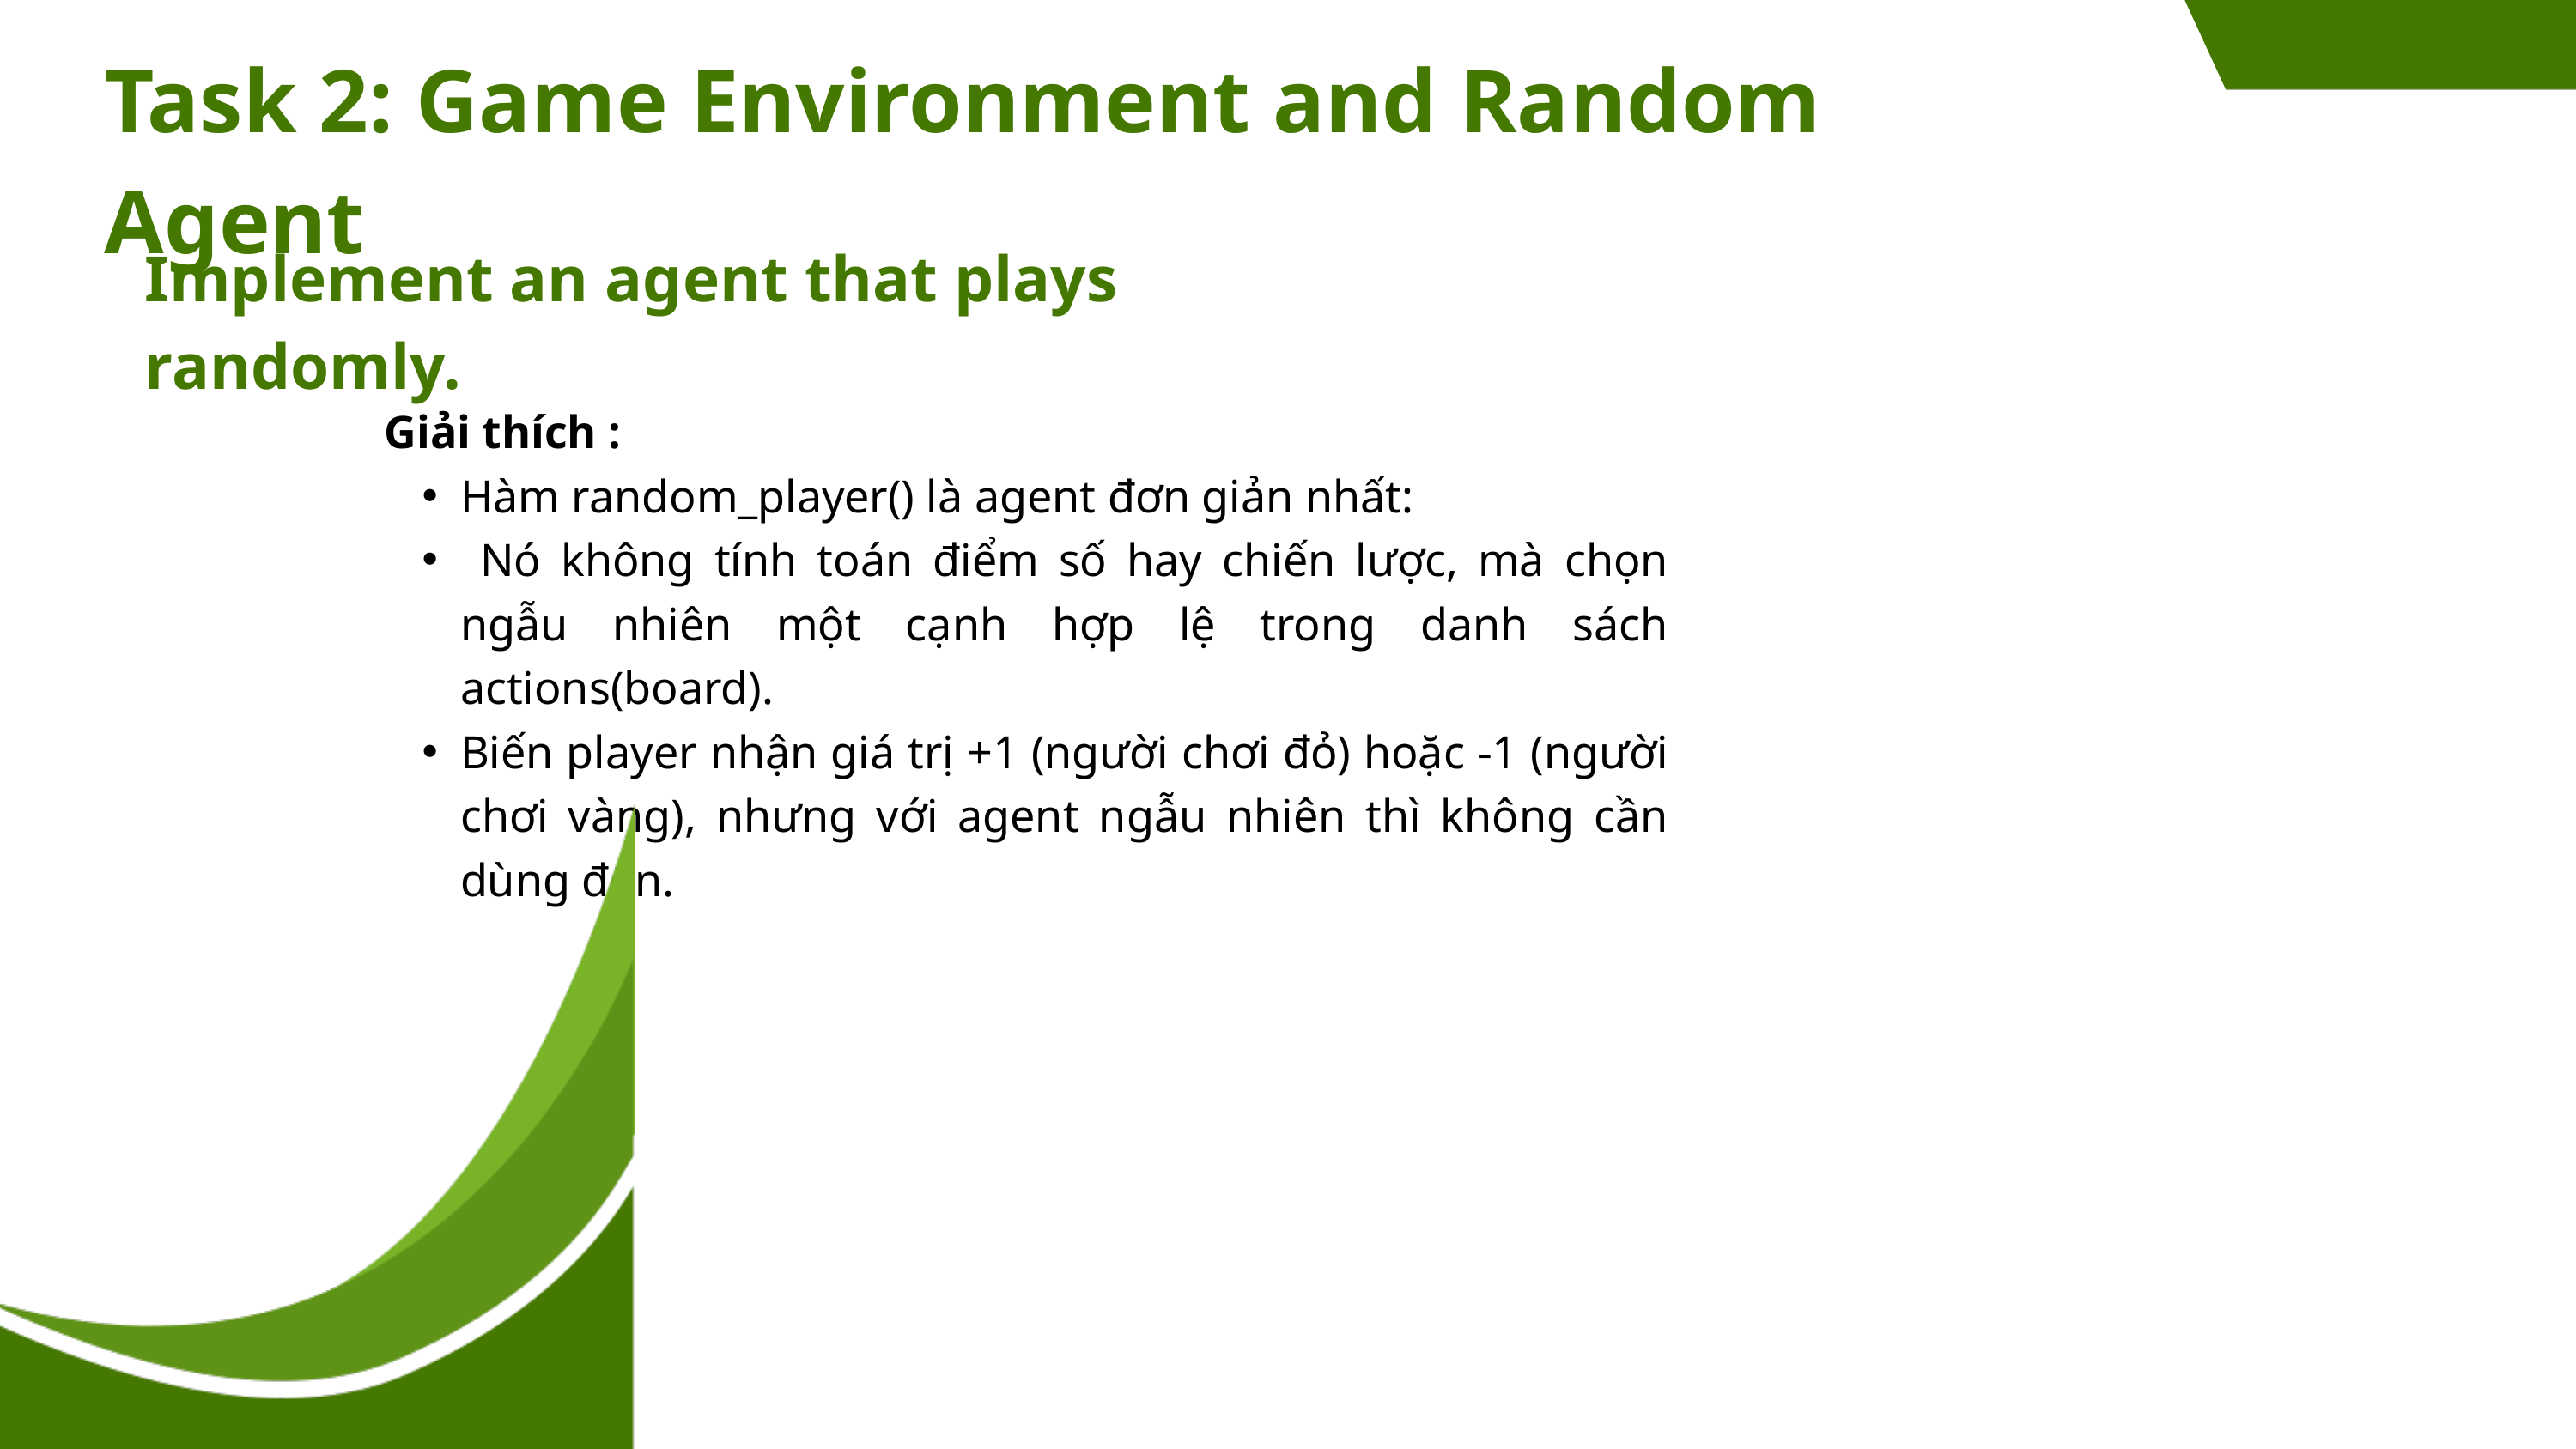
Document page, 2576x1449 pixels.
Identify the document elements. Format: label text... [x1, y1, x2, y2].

text_box Task 2: Game Environment and Random Agent [104, 27, 1950, 271]
text_box [0, 788, 635, 1449]
text_box Giải thích : Hàm random_player() là agent đơn giản nhất: Nó không tính toán điểm số hay chiến lược, mà chọn ngẫu nhiên một cạnh hợp lệ trong danh sách actions(board). Biến player nhận giá trị +1 (người chơi đỏ) hoặc -1 (người chơi vàng), nhưng với agent ngẫu nhiên thì không cần dùng đến. [384, 393, 1670, 906]
text_box [2184, 0, 2576, 405]
text_box Implement an agent that plays randomly. [144, 226, 1395, 403]
